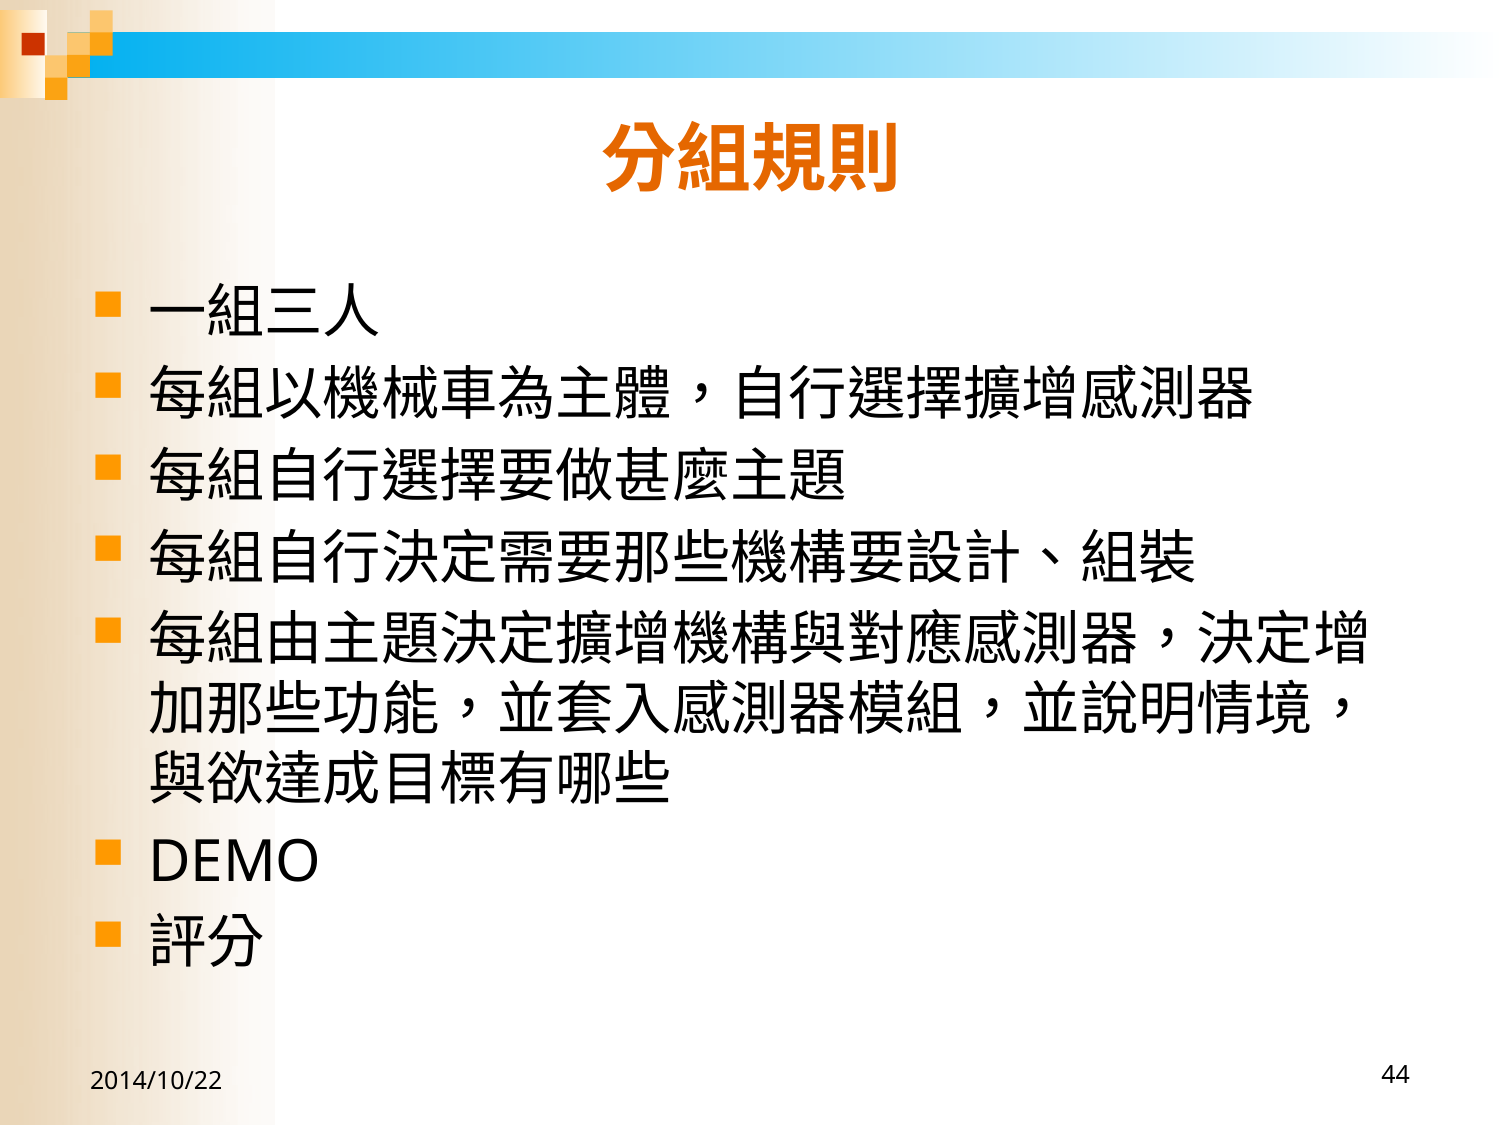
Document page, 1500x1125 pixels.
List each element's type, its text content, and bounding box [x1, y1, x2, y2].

list 一組三人 每組以機械車為主體，自行選擇擴增感測器 每組自行選擇要做甚麼主題 每組自行決定需要那些機構要設計、組裝 每組由主題決定擴增機構與對應感測器，決定增加那些功能，並套入感測器模組，並說明情境，與欲達成目標有哪些 DEMO 評分 [76, 267, 1427, 1012]
slide_number 44 [1074, 1025, 1425, 1100]
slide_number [75, 1024, 425, 1103]
title 分組規則 [76, 42, 1427, 267]
